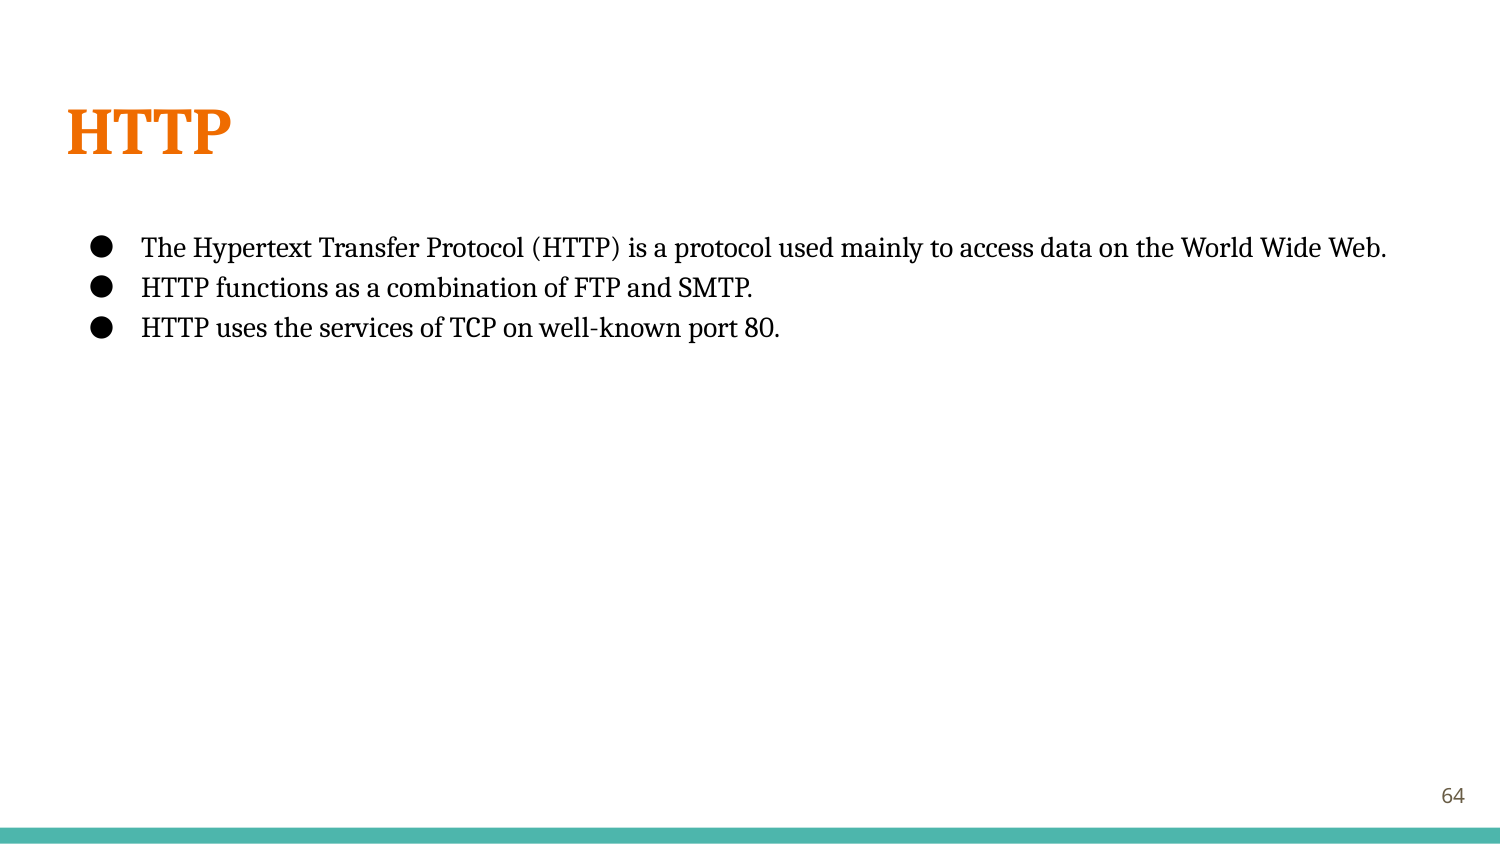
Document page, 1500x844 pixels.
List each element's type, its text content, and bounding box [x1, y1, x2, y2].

title HTTP [51, 72, 1449, 189]
list The Hypertext Transfer Protocol (HTTP) is a protocol used mainly to access data on the World Wide Web. HTTP functions as a combination of FTP and SMTP. HTTP uses the services of TCP on well-known port 80. [51, 207, 1449, 750]
slide_number ‹#› [1389, 764, 1480, 830]
